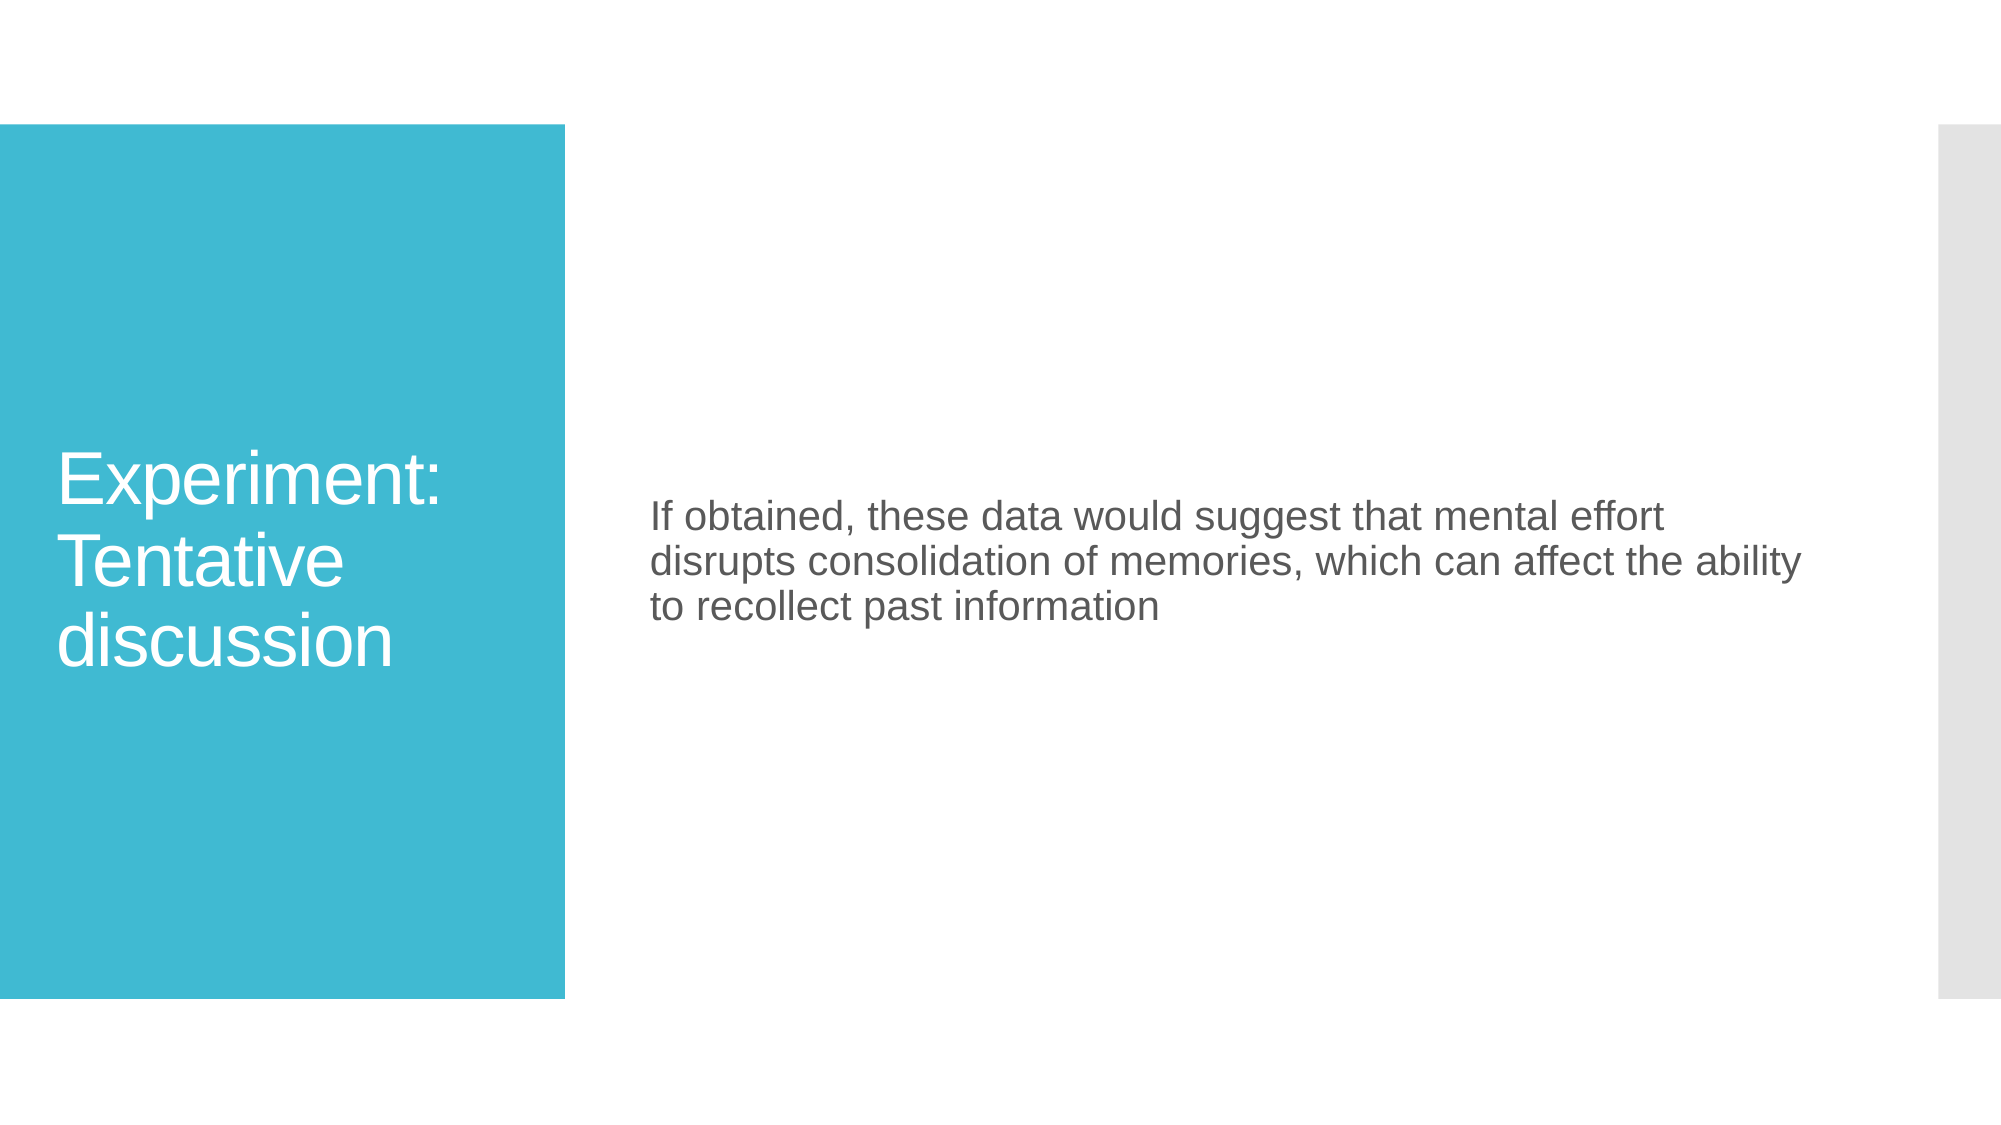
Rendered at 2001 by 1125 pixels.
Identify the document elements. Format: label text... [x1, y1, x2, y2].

list If obtained, these data would suggest that mental effort disrupts consolidation of memories, which can affect the ability to recollect past information [634, 141, 1835, 982]
title Experiment: Tentative discussion [41, 184, 525, 940]
